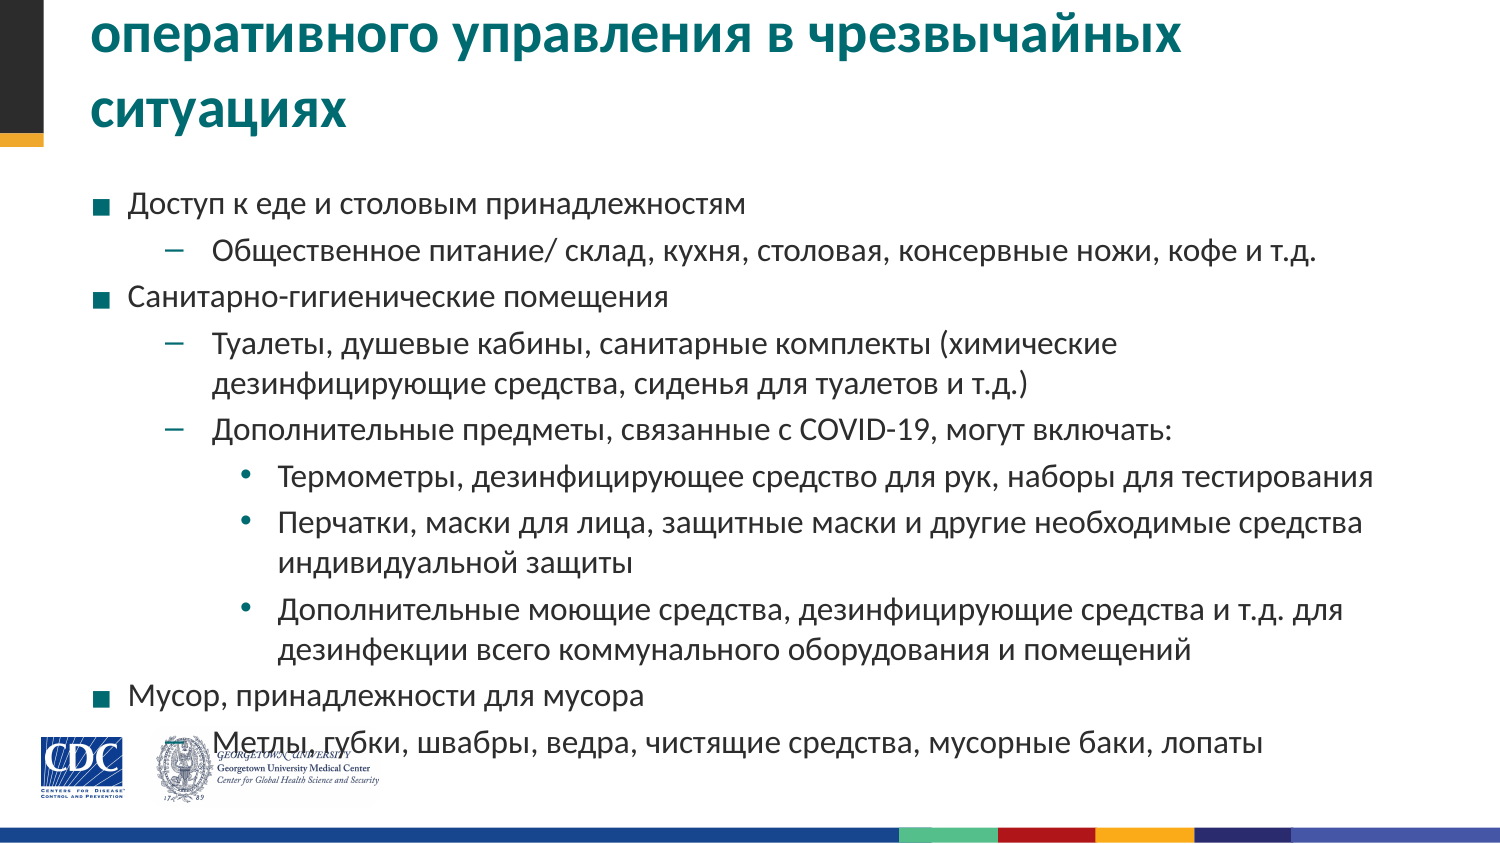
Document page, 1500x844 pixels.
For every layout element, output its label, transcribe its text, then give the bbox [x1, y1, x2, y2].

title Принципы выбора оборудования для центра оперативного управления в чрезвычайных ситуациях [75, 33, 1425, 147]
list Доступ к еде и столовым принадлежностям Общественное питание/ склад, кухня, столовая, консервные ножи, кофе и т.д. Санитарно-гигиенические помещения Туалеты, душевые кабины, санитарные комплекты (химические дезинфицирующие средства, сиденья для туалетов и т.д.) Дополнительные предметы, связанные с COVID-19, могут включать: Термометры, дезинфицирующее средство для рук, наборы для тестирования Перчатки, маски для лица, защитные маски и другие необходимые средства индивидуальной защиты Дополнительные моющие средства, дезинфицирующие средства и т.д. для дезинфекции всего коммунального оборудования и помещений Мусор, принадлежности для мусора Метлы, губки, швабры, ведра, чистящие средства, мусорные баки, лопаты [75, 173, 1414, 828]
picture [41, 737, 75, 798]
